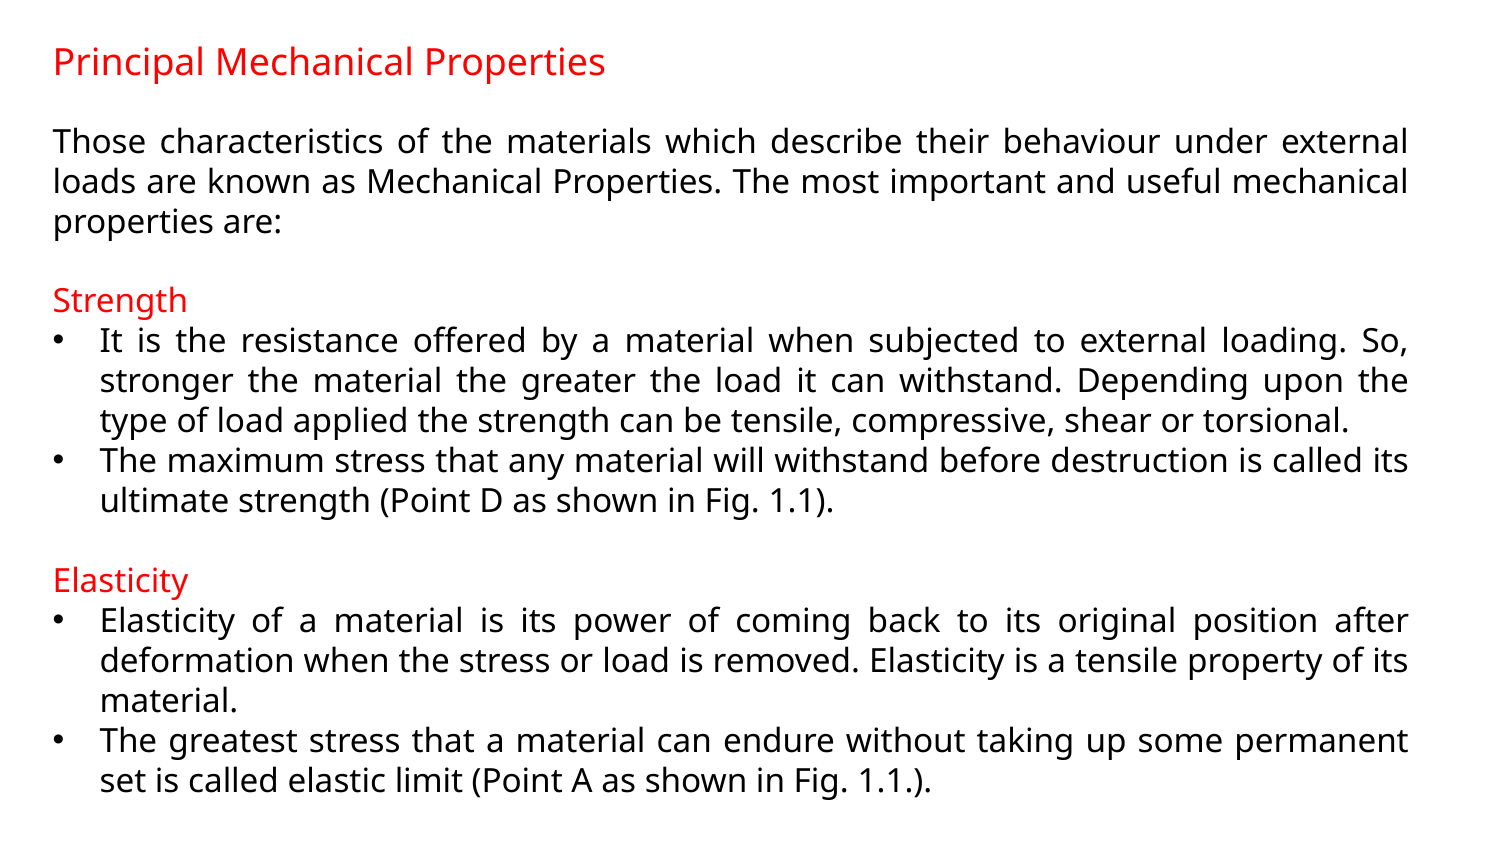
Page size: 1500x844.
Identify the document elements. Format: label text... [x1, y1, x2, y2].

text_box Those characteristics of the materials which describe their behaviour under external loads are known as Mechanical Properties. The most important and useful mechanical properties are: Strength It is the resistance offered by a material when subjected to external loading. So, stronger the material the greater the load it can withstand. Depending upon the type of load applied the strength can be tensile, compressive, shear or torsional. The maximum stress that any material will withstand before destruction is called its ultimate strength (Point D as shown in Fig. 1.1). Elasticity Elasticity of a material is its power of coming back to its original position after deformation when the stress or load is removed. Elasticity is a tensile property of its material. The greatest stress that a material can endure without taking up some permanent set is called elastic limit (Point A as shown in Fig. 1.1.). [37, 112, 1426, 844]
text_box Principal Mechanical Properties [37, 30, 788, 90]
